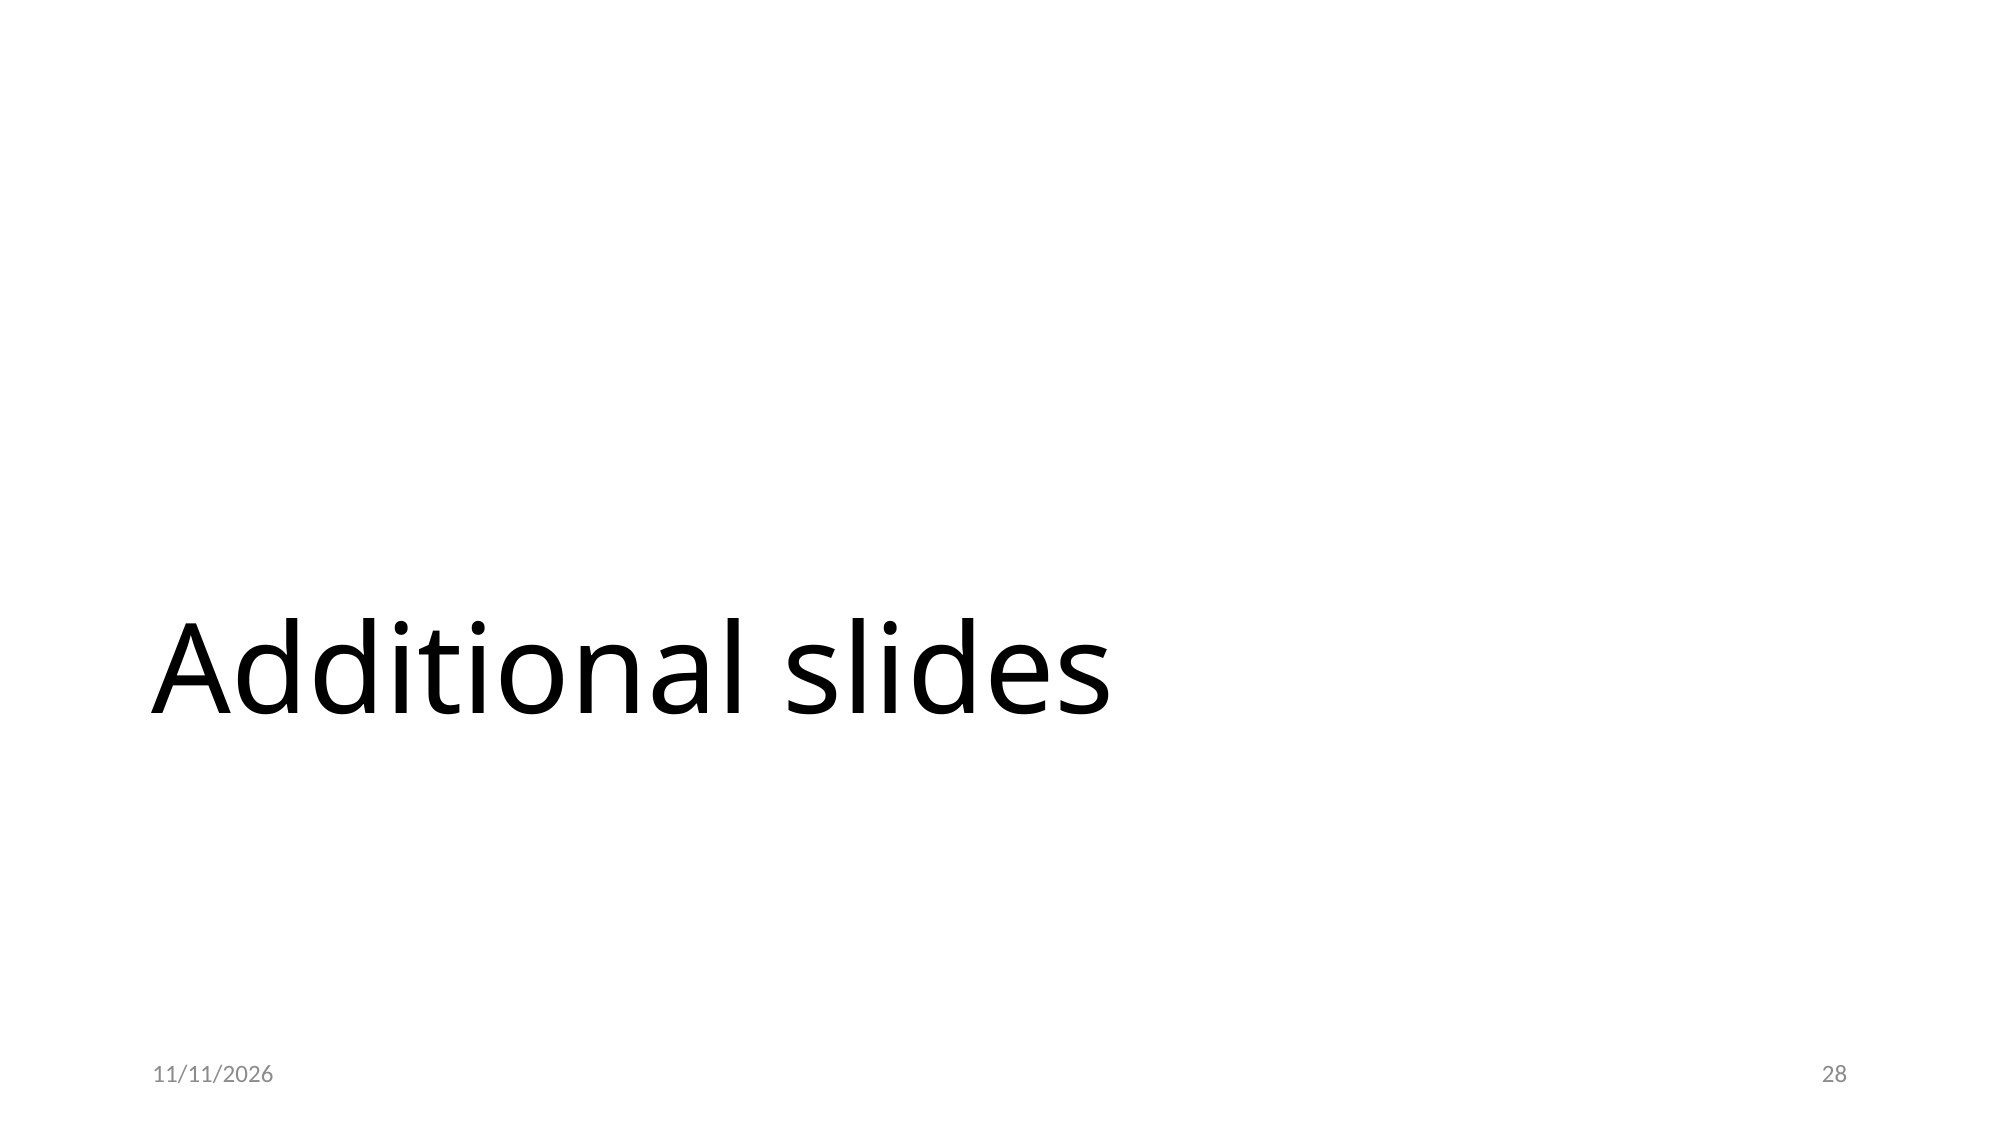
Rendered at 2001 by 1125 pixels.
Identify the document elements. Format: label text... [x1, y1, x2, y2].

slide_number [137, 1042, 588, 1103]
title Additional slides [136, 280, 1862, 749]
slide_number 28 [1412, 1042, 1863, 1103]
